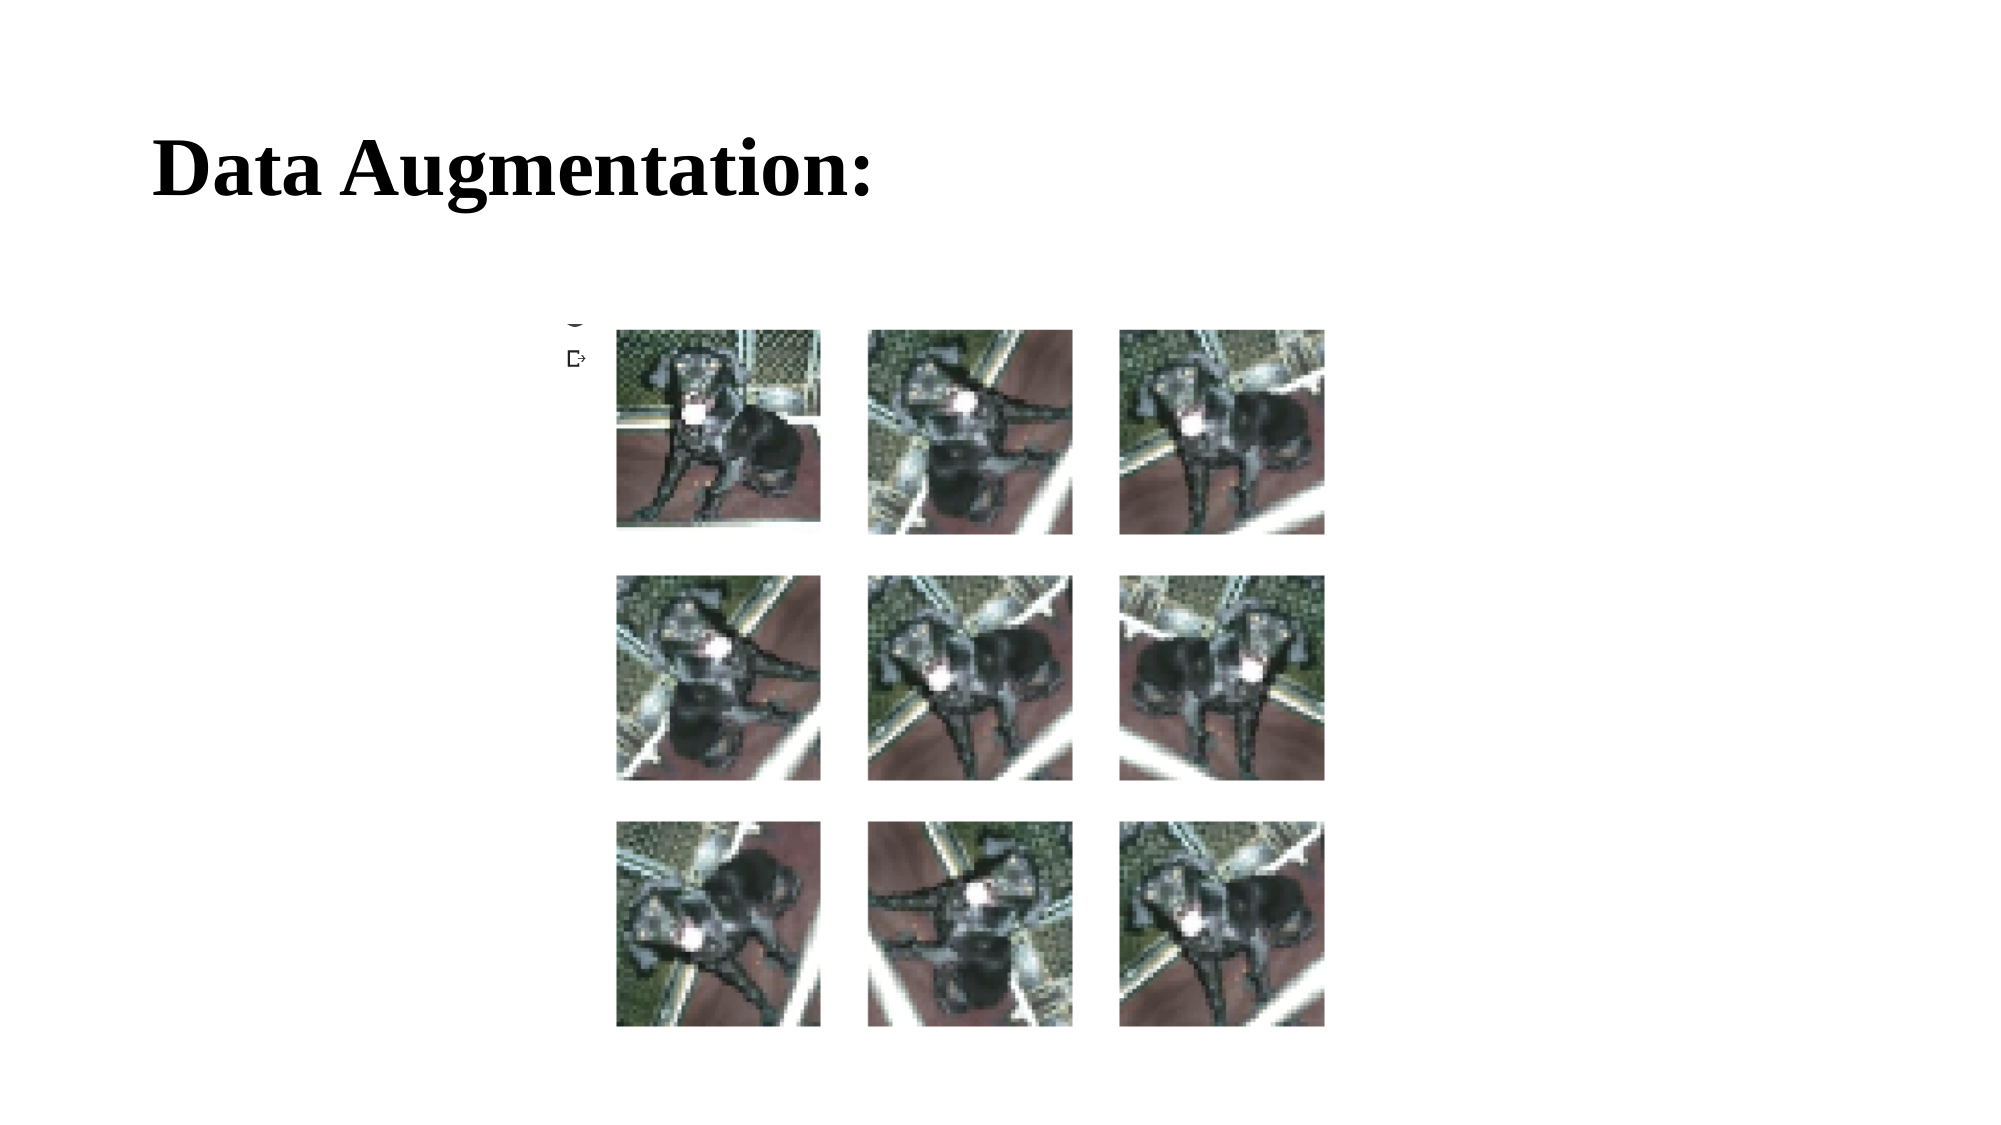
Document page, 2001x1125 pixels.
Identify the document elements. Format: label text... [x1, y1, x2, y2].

title Data Augmentation: [137, 59, 1863, 278]
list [549, 325, 1395, 1039]
